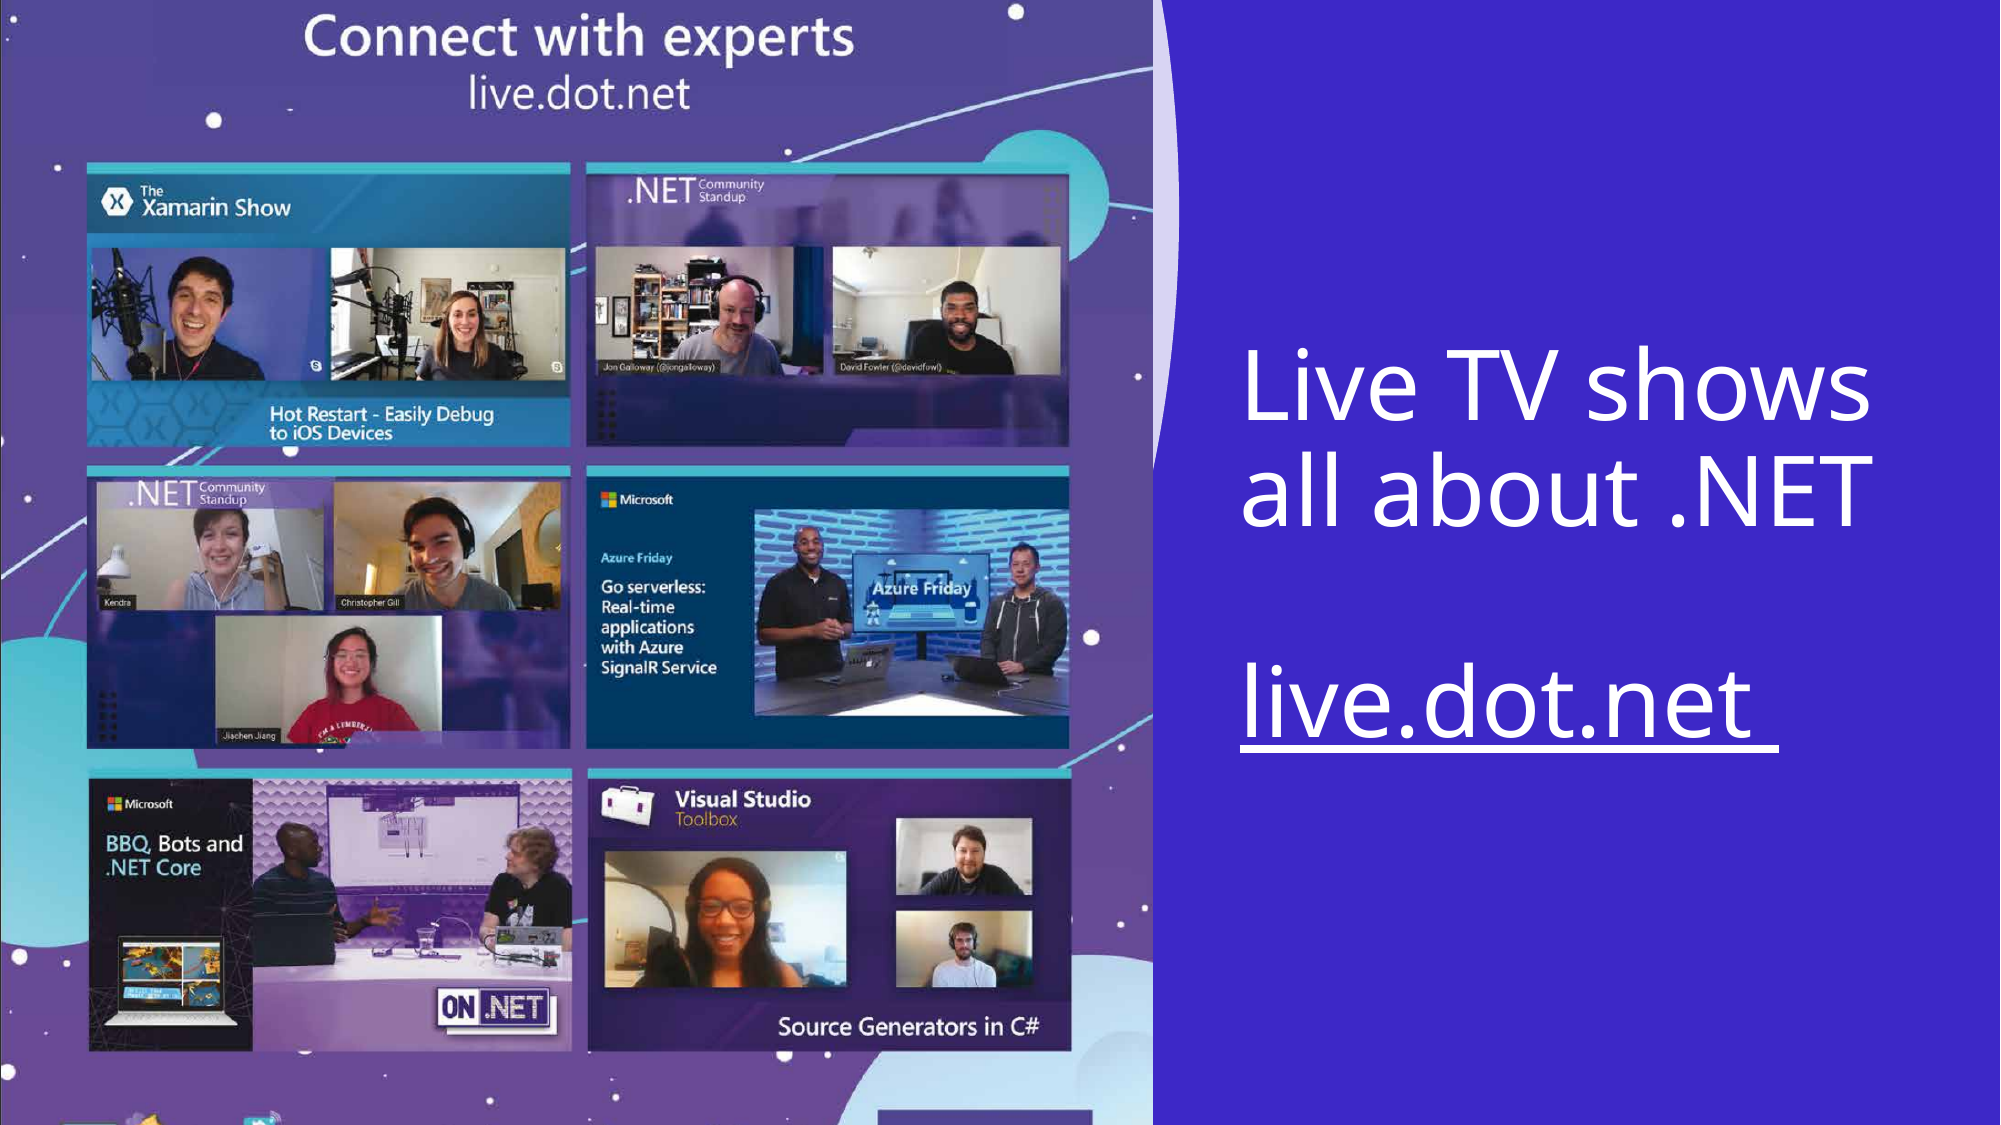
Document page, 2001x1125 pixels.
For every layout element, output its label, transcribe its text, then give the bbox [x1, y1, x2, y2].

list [0, 0, 1153, 1125]
text_box [1153, 0, 1181, 476]
title Live TV shows all about .NET live.dot.net [1224, 292, 1895, 767]
